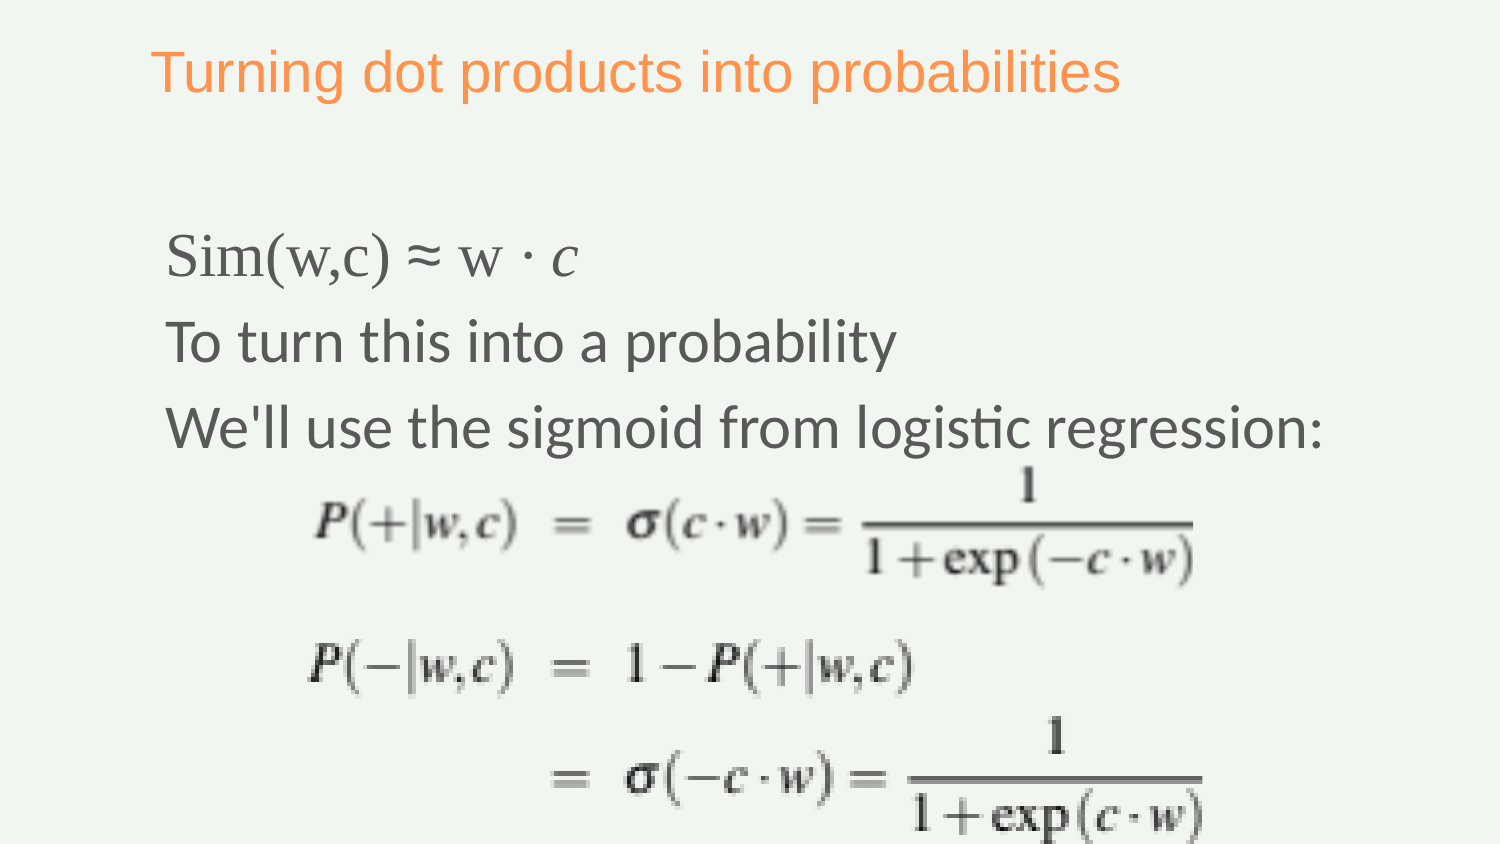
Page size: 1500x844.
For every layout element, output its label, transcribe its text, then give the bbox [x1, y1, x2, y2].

title Turning dot products into probabilities [135, 19, 1373, 132]
picture [291, 463, 1194, 591]
picture [294, 618, 1203, 844]
list Sim(w,c) ≈ w ∙ c To turn this into a probability We'll use the sigmoid from logistic regression: [150, 187, 1416, 683]
